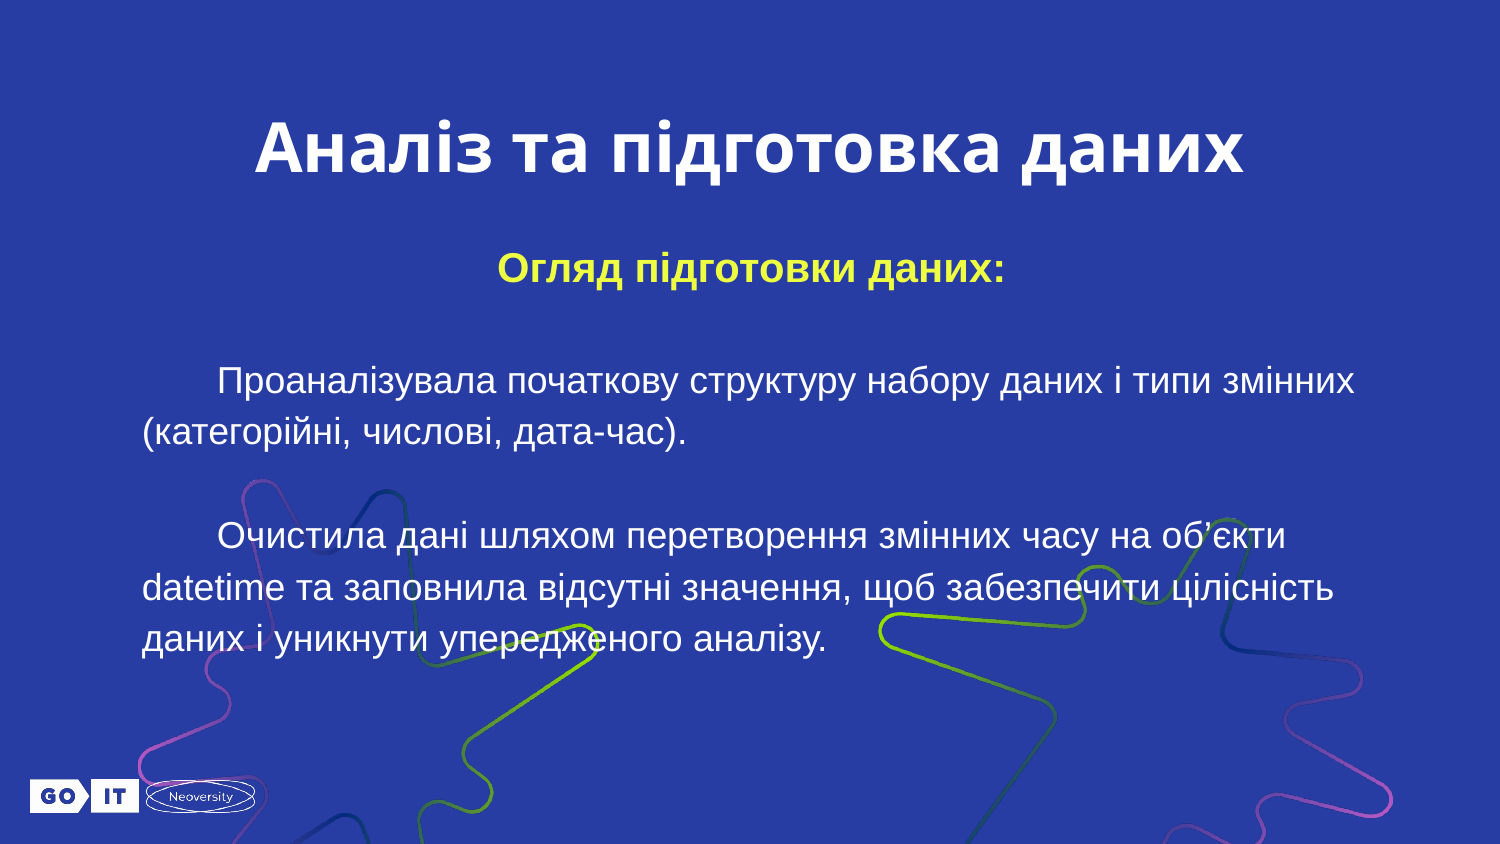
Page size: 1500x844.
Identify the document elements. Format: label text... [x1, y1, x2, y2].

subtitle Аналіз та підготовка даних [51, 84, 1449, 209]
picture [29, 453, 677, 844]
text_box Огляд підготовки даних: Проаналізувала початкову структуру набору даних і типи змінних (категорійні, числові, дата-час). Очистила дані шляхом перетворення змінних часу на об’єкти datetime та заповнила відсутні значення, щоб забезпечити цілісність даних і уникнути упередженого аналізу. [126, 218, 1377, 720]
picture [845, 464, 1431, 844]
